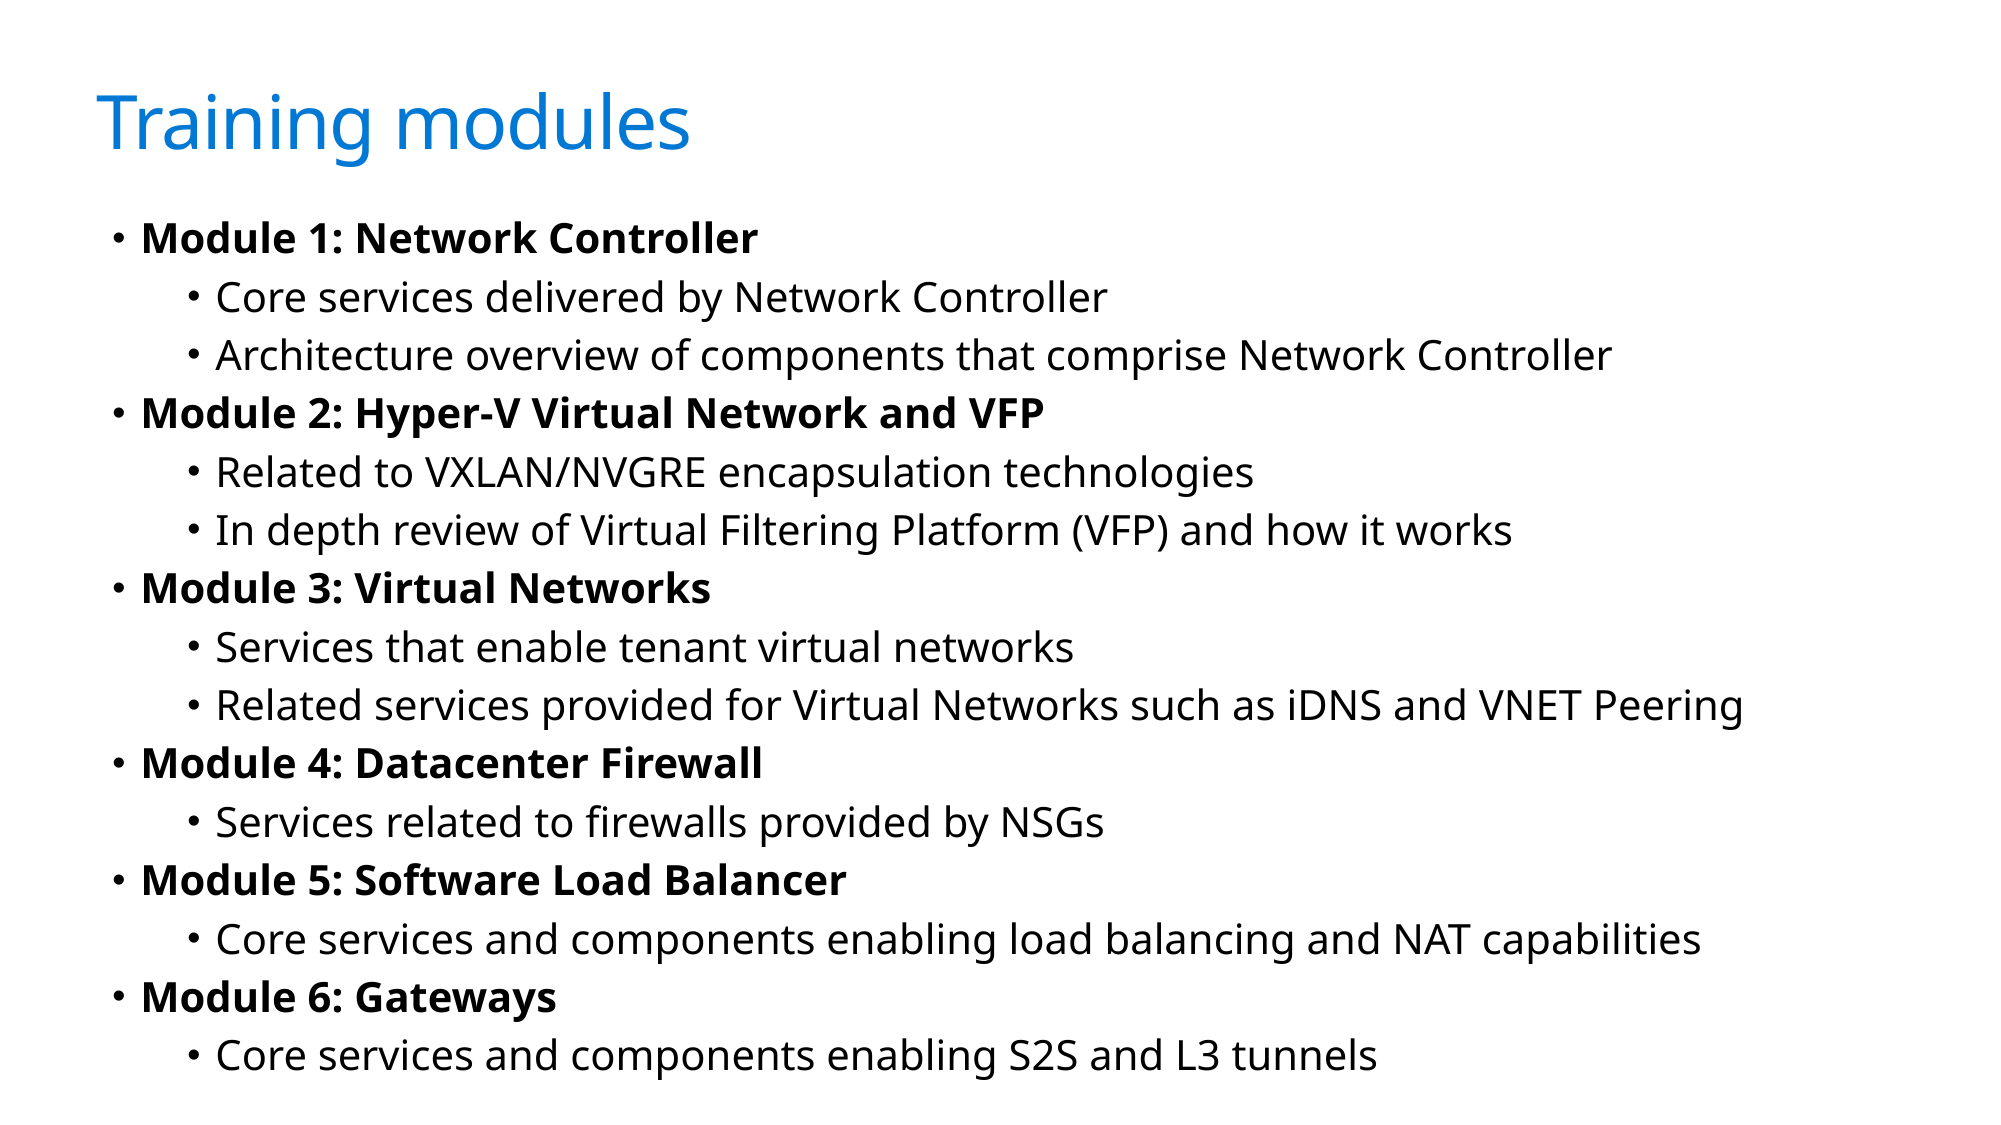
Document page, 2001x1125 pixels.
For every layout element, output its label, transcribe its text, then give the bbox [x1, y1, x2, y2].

list Module 1: Network Controller Core services delivered by Network Controller Architecture overview of components that comprise Network Controller Module 2: Hyper-V Virtual Network and VFP Related to VXLAN/NVGRE encapsulation technologies In depth review of Virtual Filtering Platform (VFP) and how it works Module 3: Virtual Networks Services that enable tenant virtual networks Related services provided for Virtual Networks such as iDNS and VNET Peering Module 4: Datacenter Firewall Services related to firewalls provided by NSGs Module 5: Software Load Balancer Core services and components enabling load balancing and NAT capabilities Module 6: Gateways Core services and components enabling S2S and L3 tunnels [112, 212, 1920, 1125]
title Training modules [96, 75, 1904, 166]
